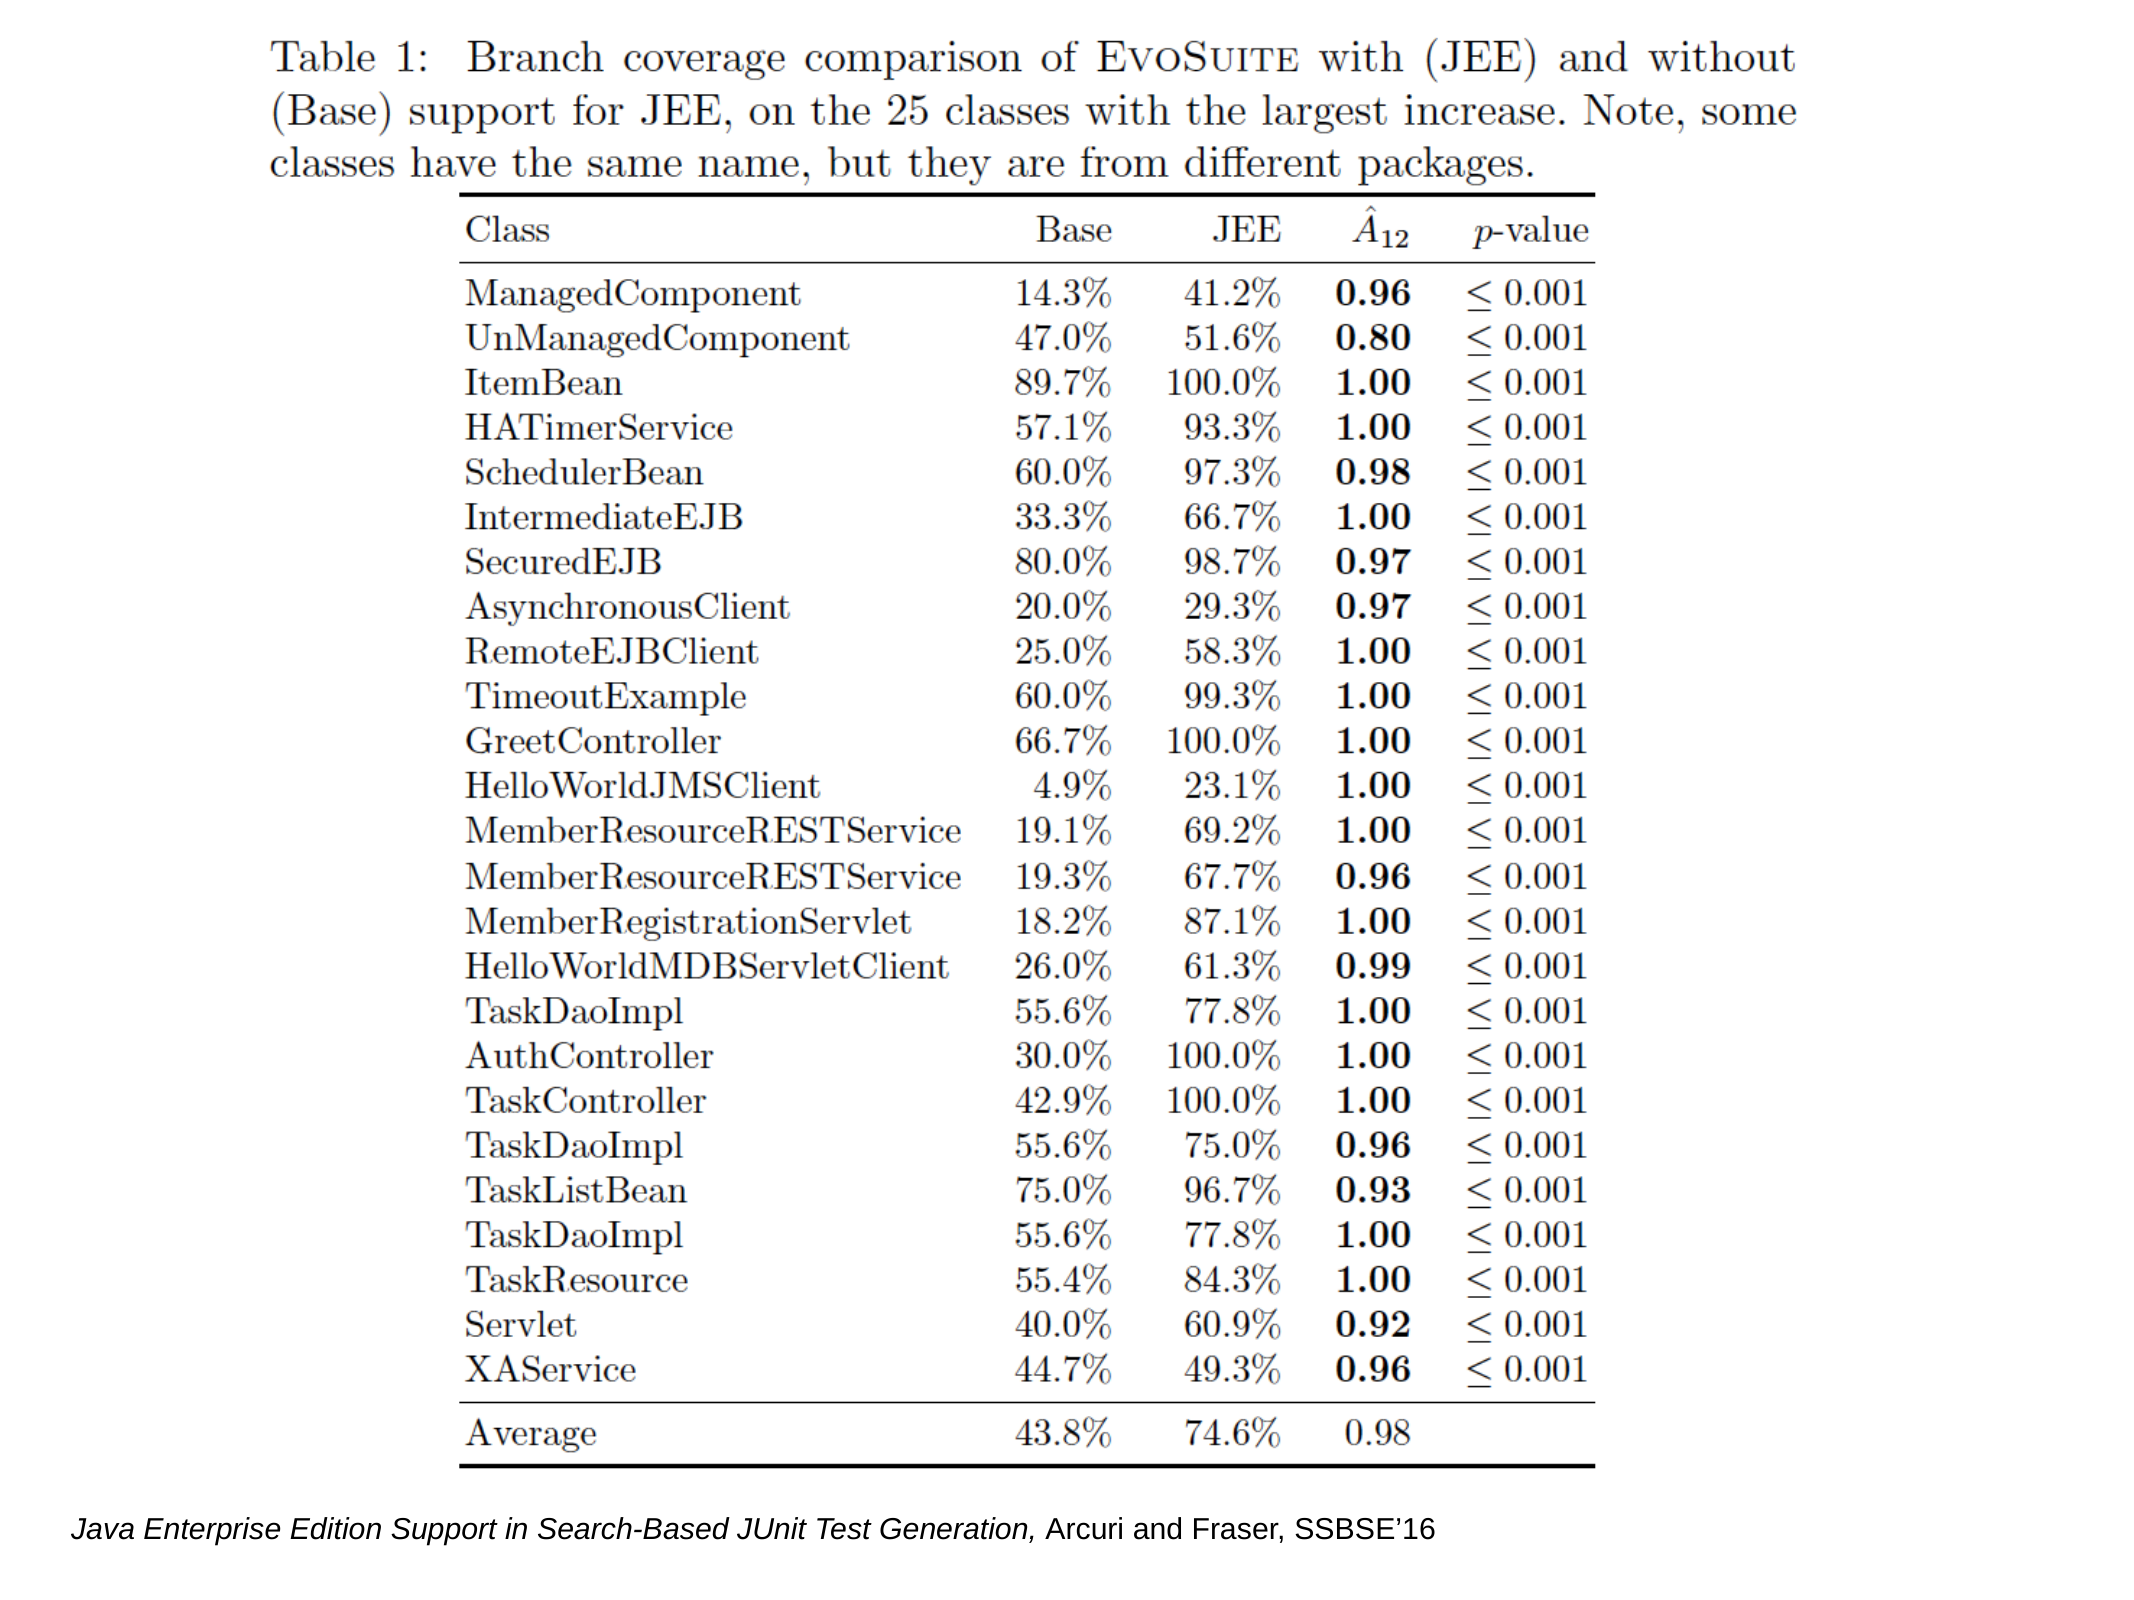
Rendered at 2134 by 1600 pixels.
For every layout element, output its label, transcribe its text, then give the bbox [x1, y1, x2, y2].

picture [260, 18, 1805, 1480]
text_box Java Enterprise Edition Support in Search-Based JUnit Test Generation, Arcuri and Fraser, SSBSE’16 [62, 1500, 1445, 1554]
